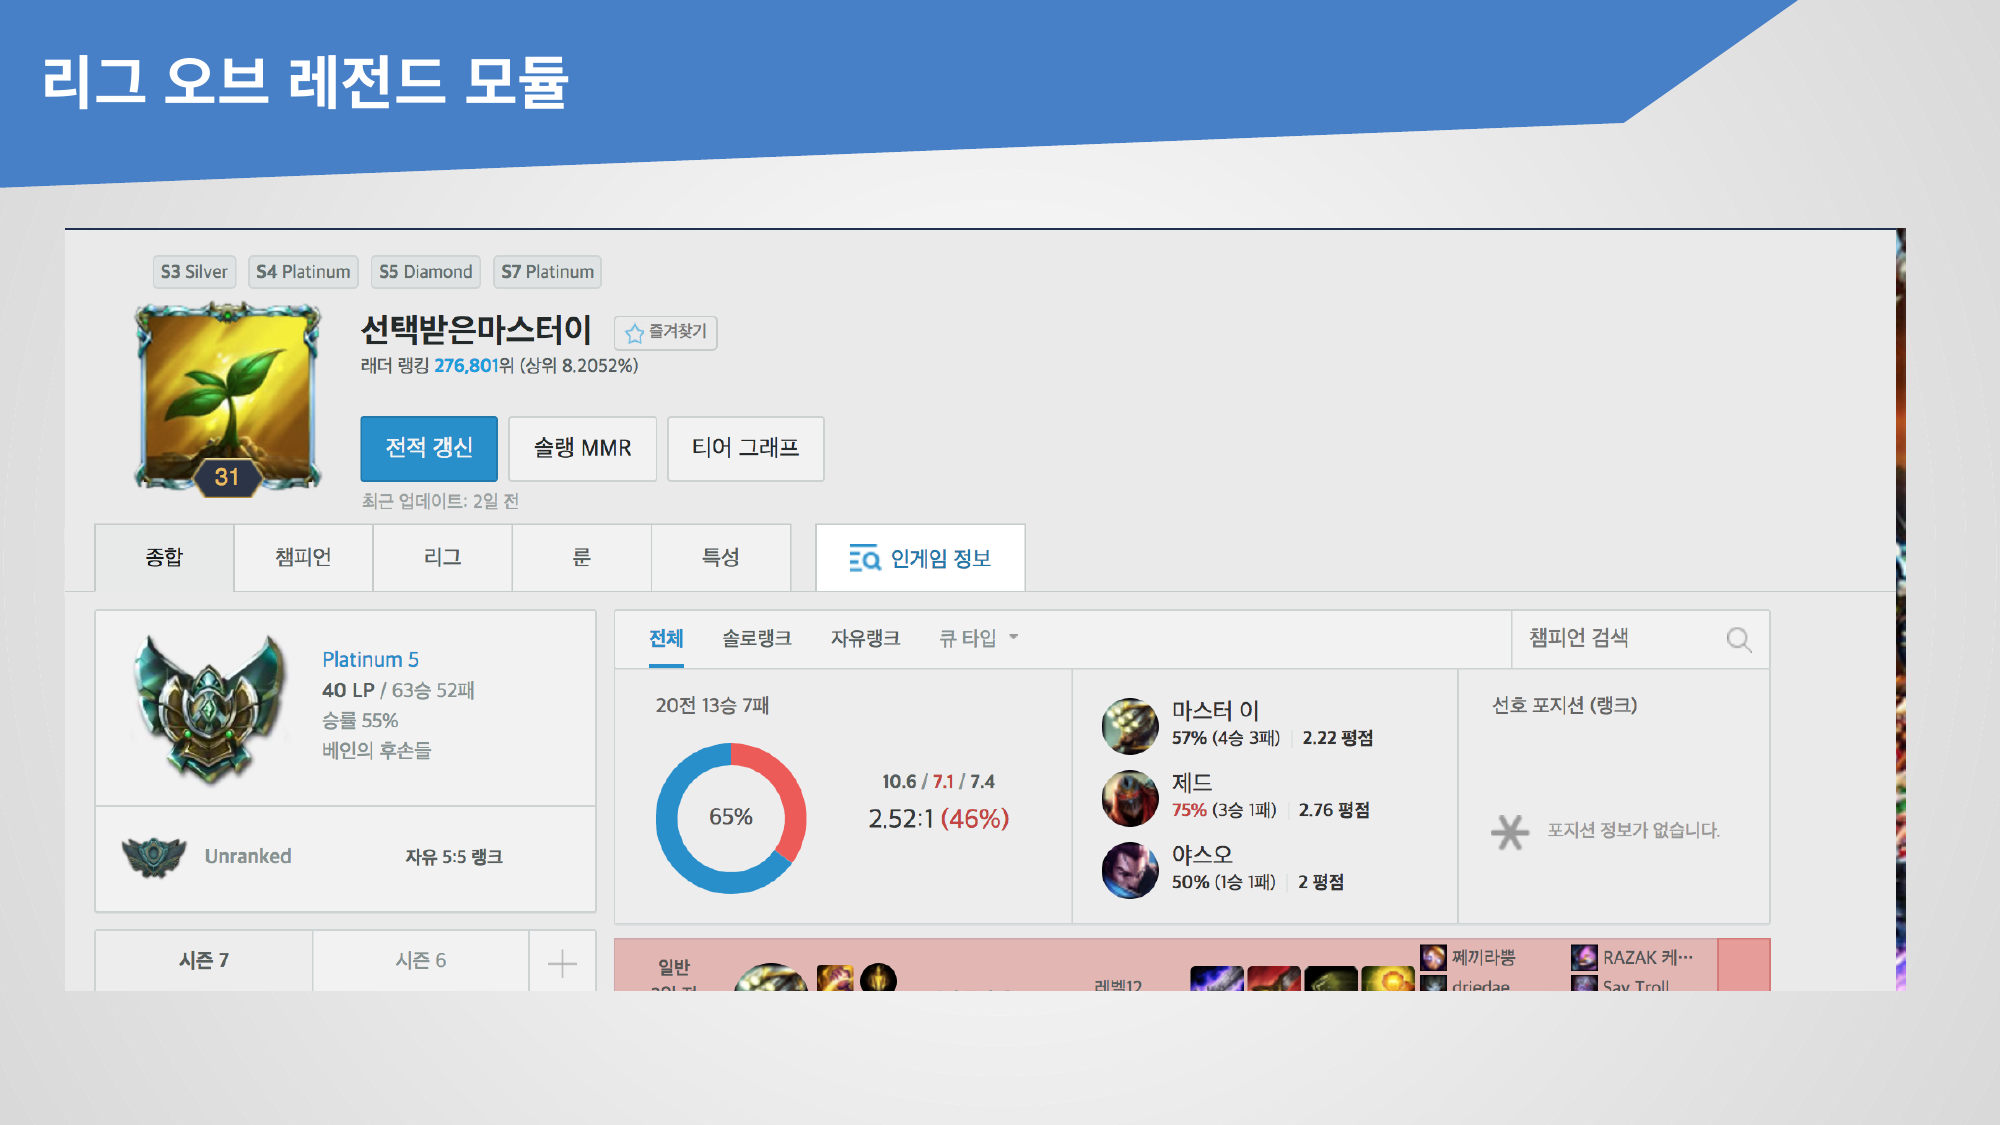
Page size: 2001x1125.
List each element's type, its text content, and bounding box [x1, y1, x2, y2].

list 리그 오브 레전드 모듈 [25, 37, 1626, 134]
picture [65, 228, 1906, 991]
